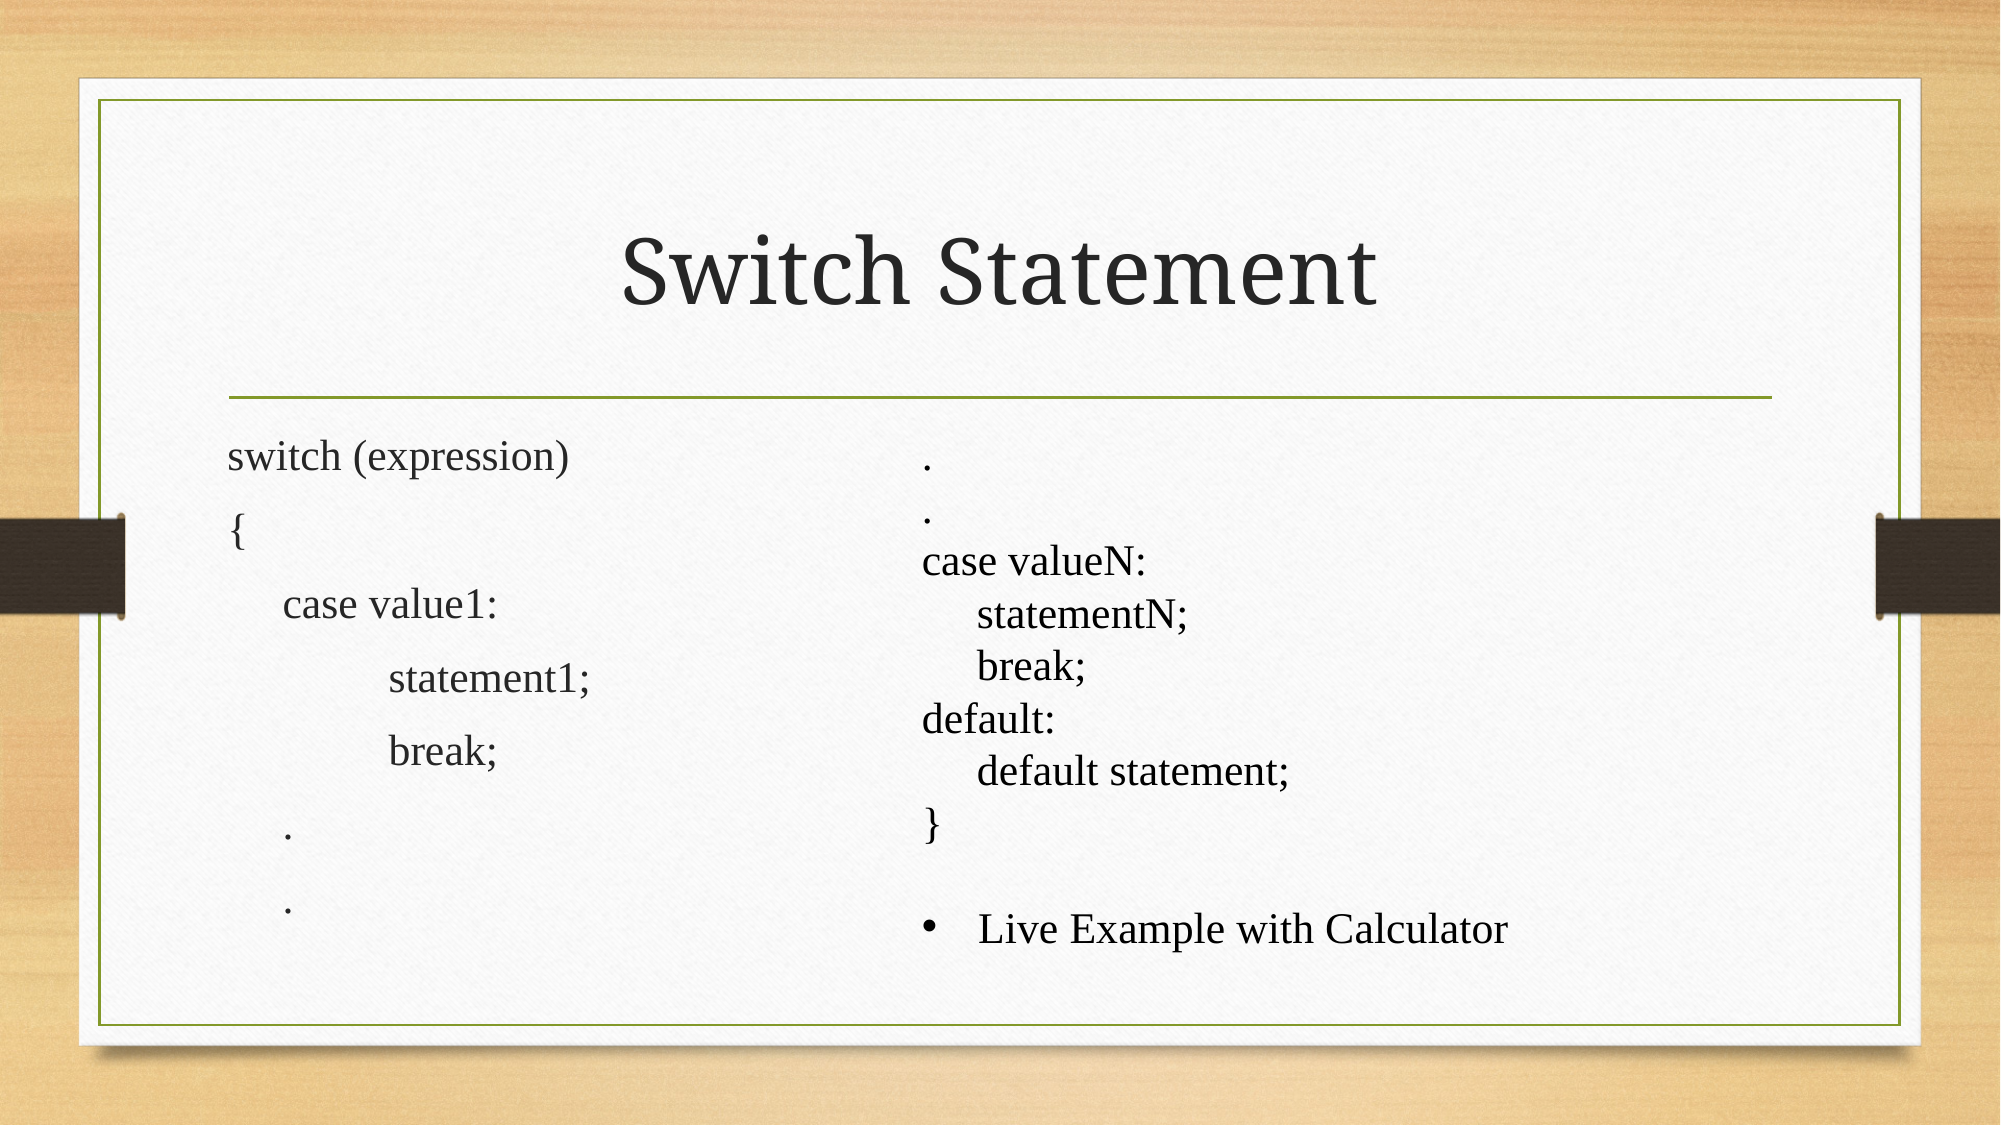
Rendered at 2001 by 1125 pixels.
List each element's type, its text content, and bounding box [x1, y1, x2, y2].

picture [0, 0, 2001, 1125]
list switch (expression) { case value1: statement1; break; . . [212, 419, 855, 964]
text_box . . case valueN: statementN; break; default: default statement; } Live Example with Calculator [907, 419, 1550, 960]
title Switch Statement [212, 161, 1788, 375]
